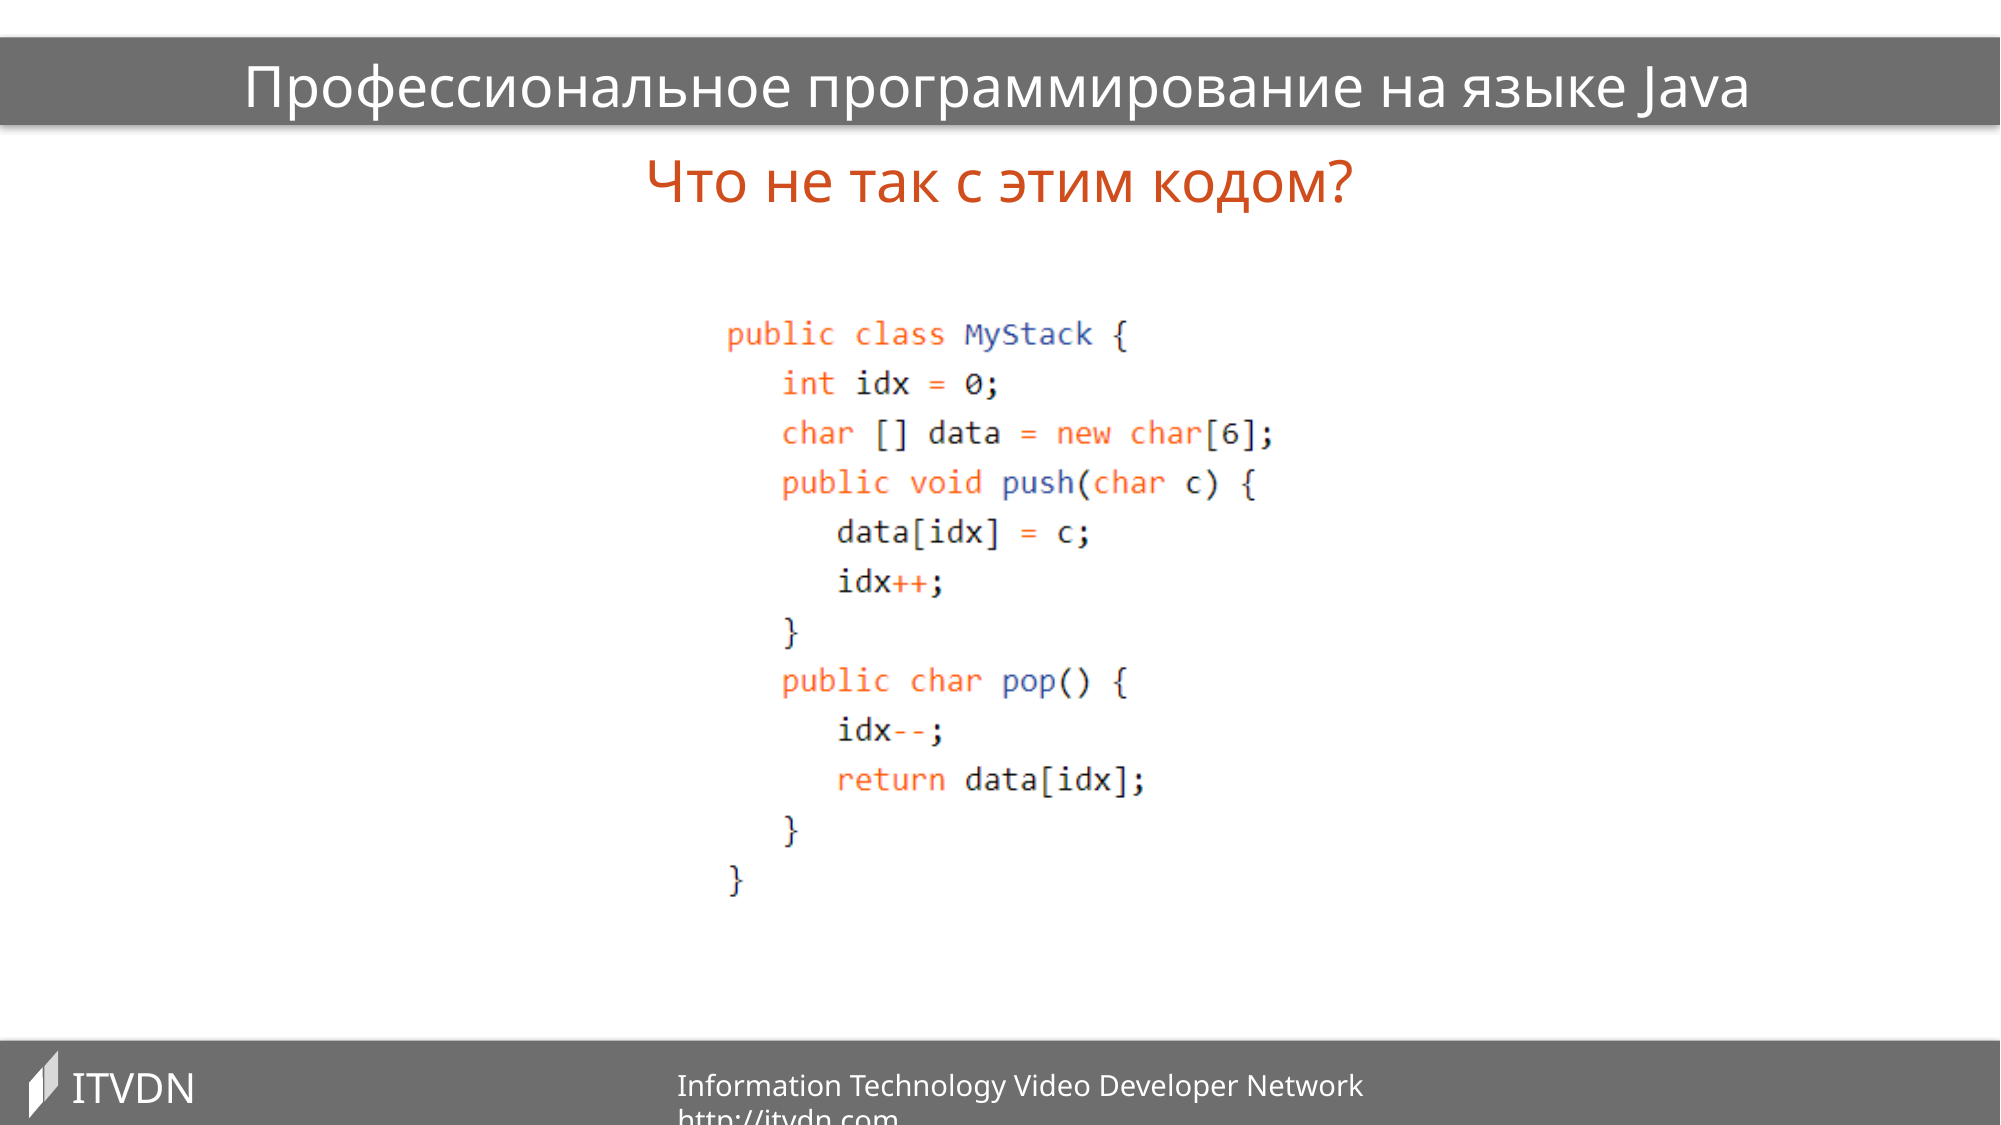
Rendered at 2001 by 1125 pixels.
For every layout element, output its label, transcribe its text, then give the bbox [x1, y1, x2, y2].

text_box Information Technology Video Developer Network http://itvdn.com [662, 1059, 1963, 1125]
text_box Профессиональное программирование на языке Java [207, 37, 1788, 132]
text_box ITVDN [62, 1054, 212, 1120]
picture [716, 312, 1284, 908]
text_box [0, 1037, 2000, 1125]
text_box Что не так с этим кодом? [324, 138, 1675, 225]
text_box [28, 1050, 59, 1119]
text_box [0, 34, 2000, 128]
